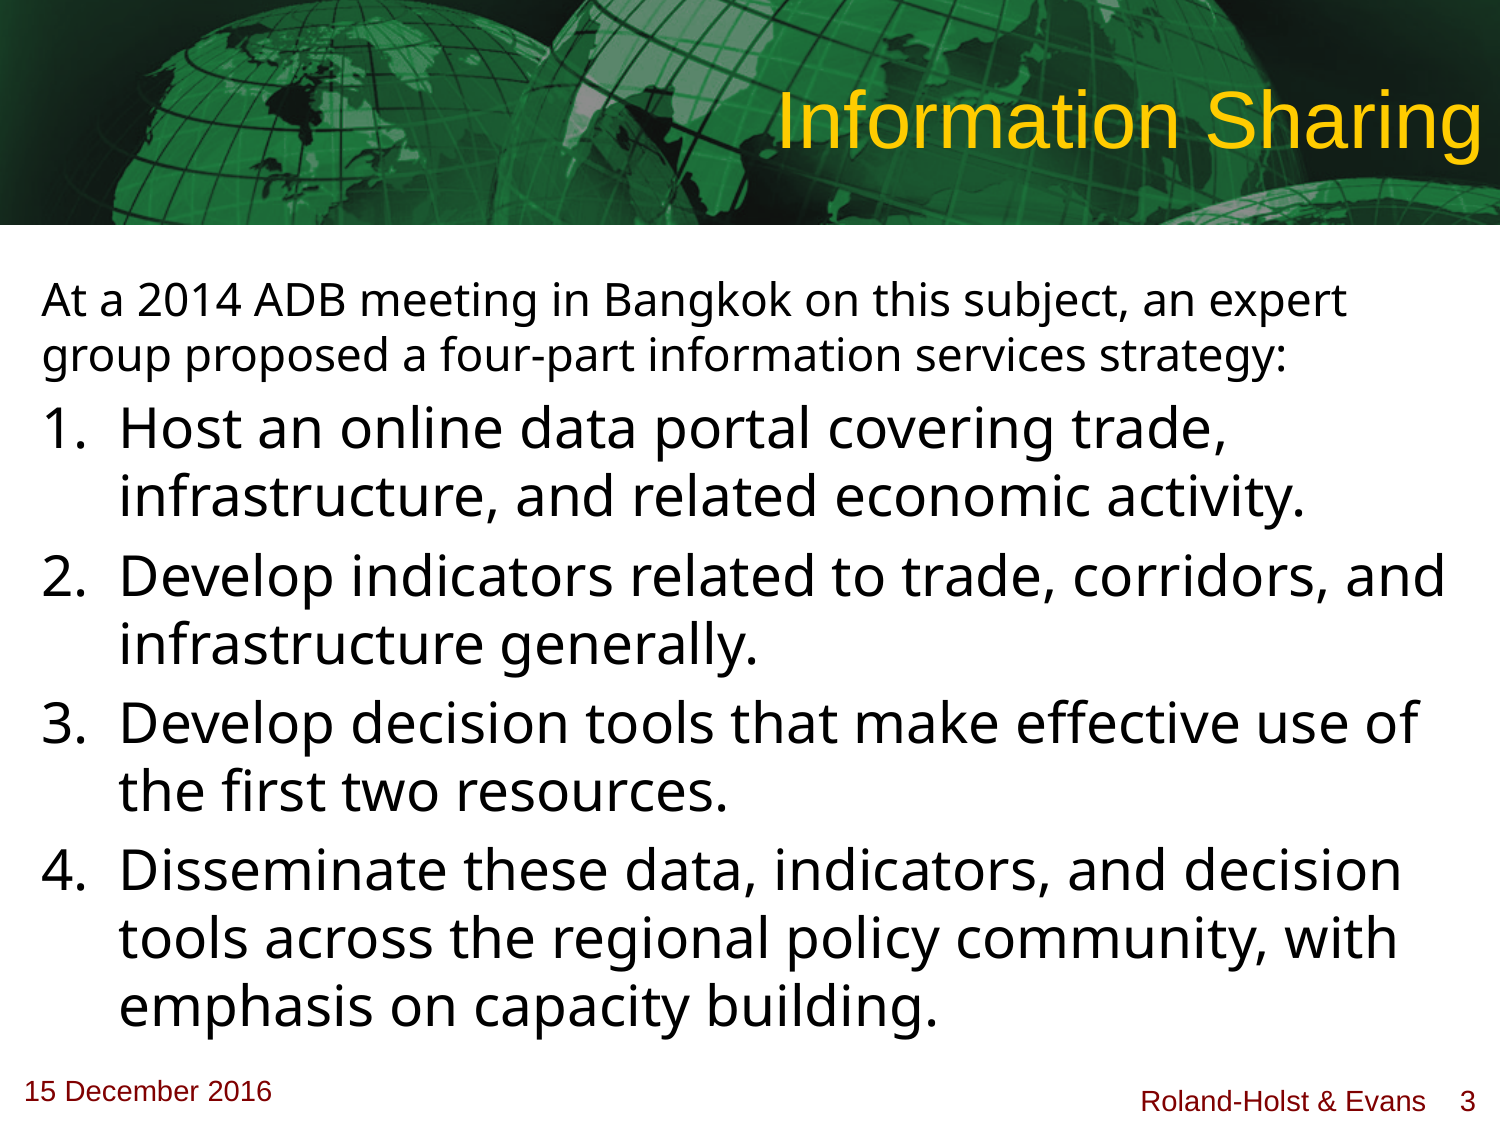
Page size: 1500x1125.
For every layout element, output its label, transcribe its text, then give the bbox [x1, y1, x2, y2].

title Information Sharing [382, 22, 1500, 211]
list At a 2014 ADB meeting in Bangkok on this subject, an expert group proposed a four-part information services strategy: Host an online data portal covering trade, infrastructure, and related economic activity. Develop indicators related to trade, corridors, and infrastructure generally. Develop decision tools that make effective use of the first two resources. Disseminate these data, indicators, and decision tools across the regional policy community, with emphasis on capacity building. [24, 262, 1475, 1063]
picture [0, 0, 1500, 225]
